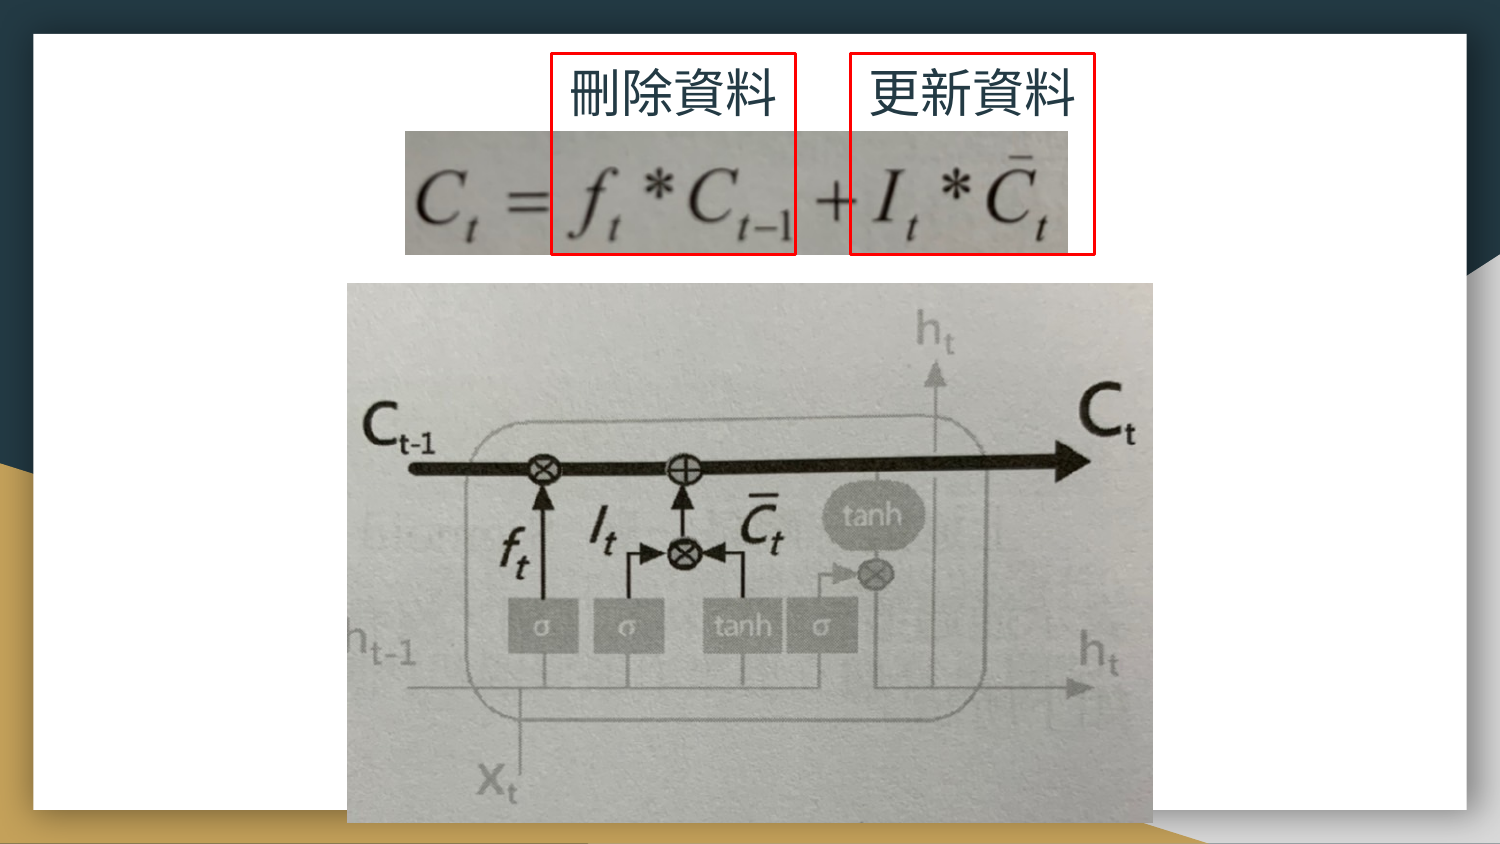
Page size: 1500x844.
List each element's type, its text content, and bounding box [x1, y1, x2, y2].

picture [405, 130, 1068, 255]
text_box 刪除資料 [551, 53, 796, 129]
text_box 更新資料 [850, 53, 1095, 255]
picture [347, 283, 1153, 823]
